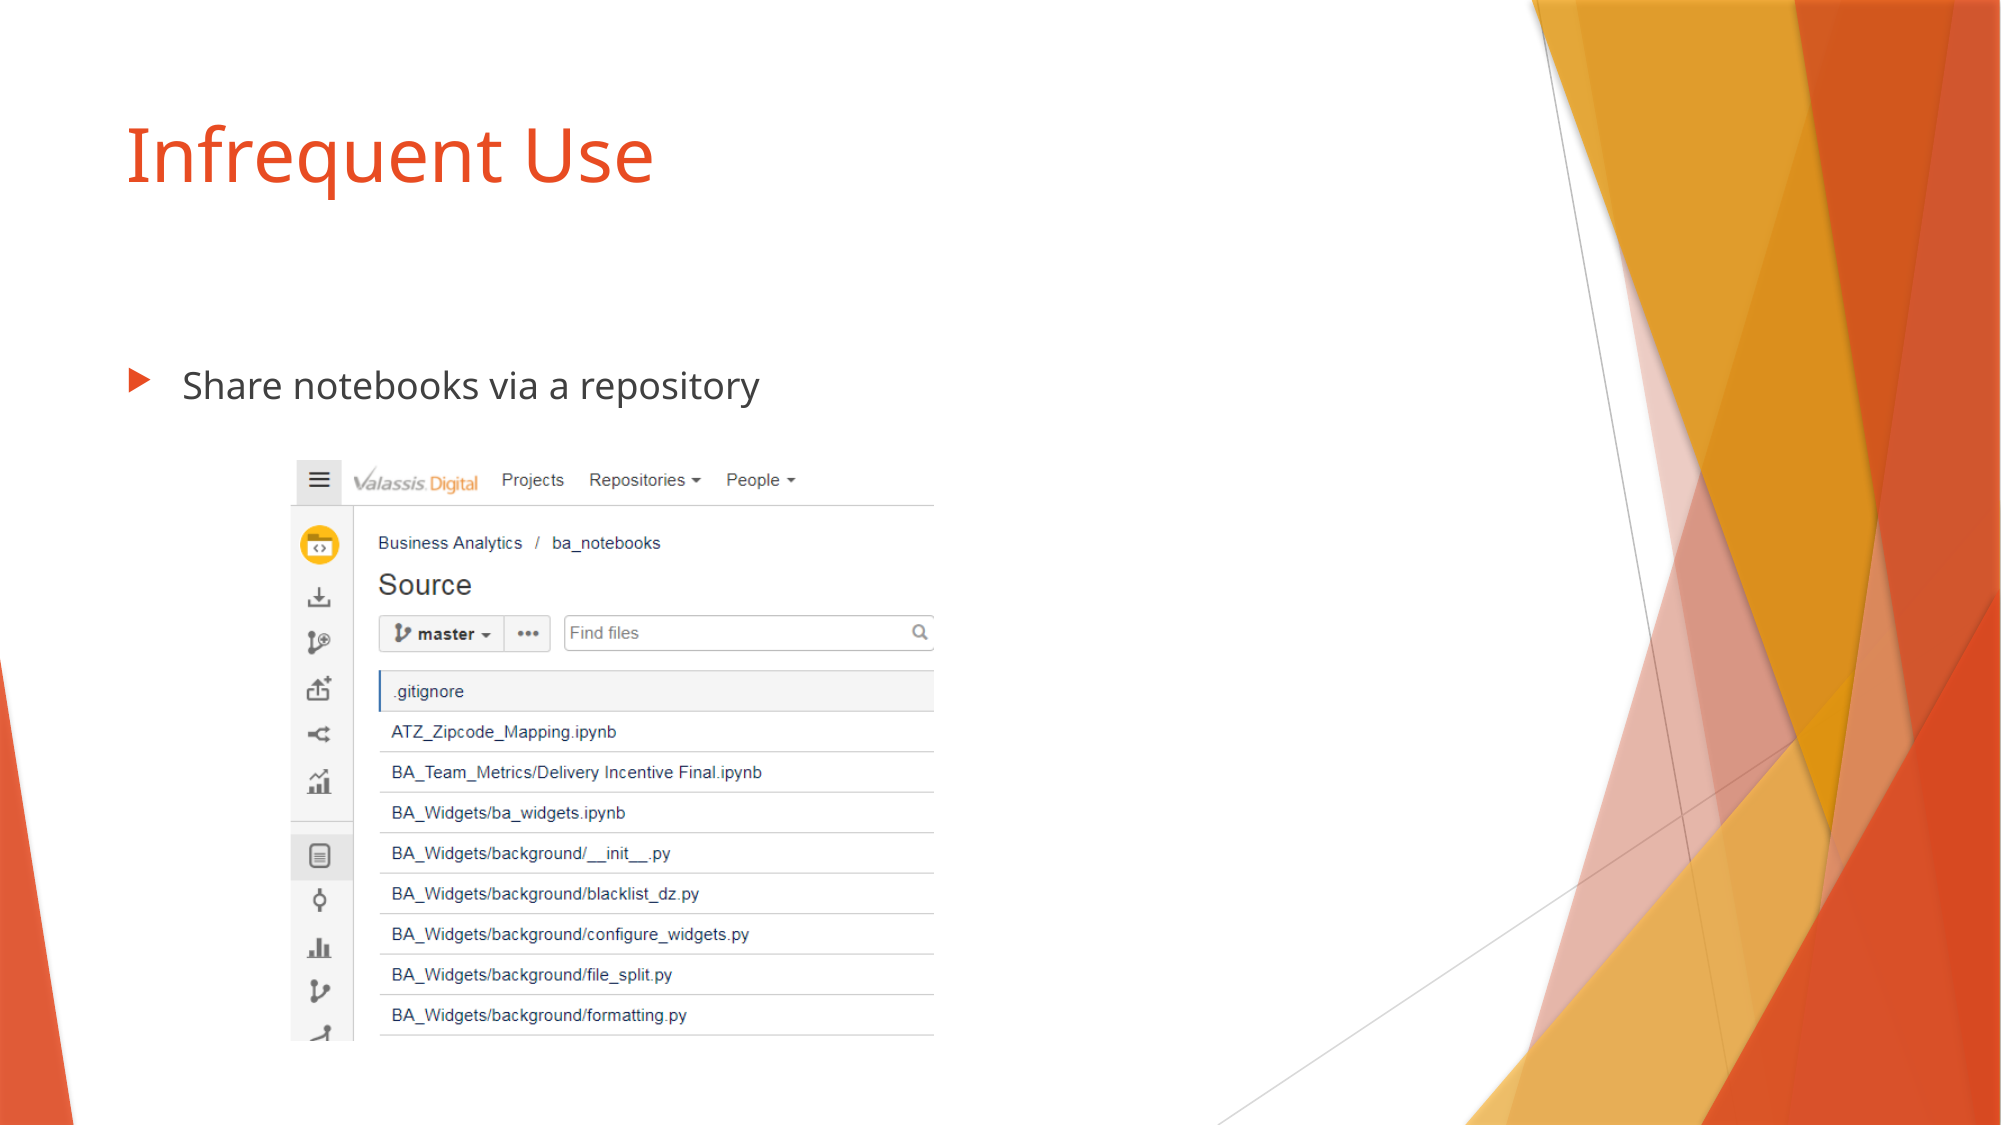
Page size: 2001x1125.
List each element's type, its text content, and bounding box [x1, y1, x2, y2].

list Share notebooks via a repository [111, 354, 1522, 992]
picture [290, 460, 935, 1042]
title Infrequent Use [111, 99, 1522, 317]
